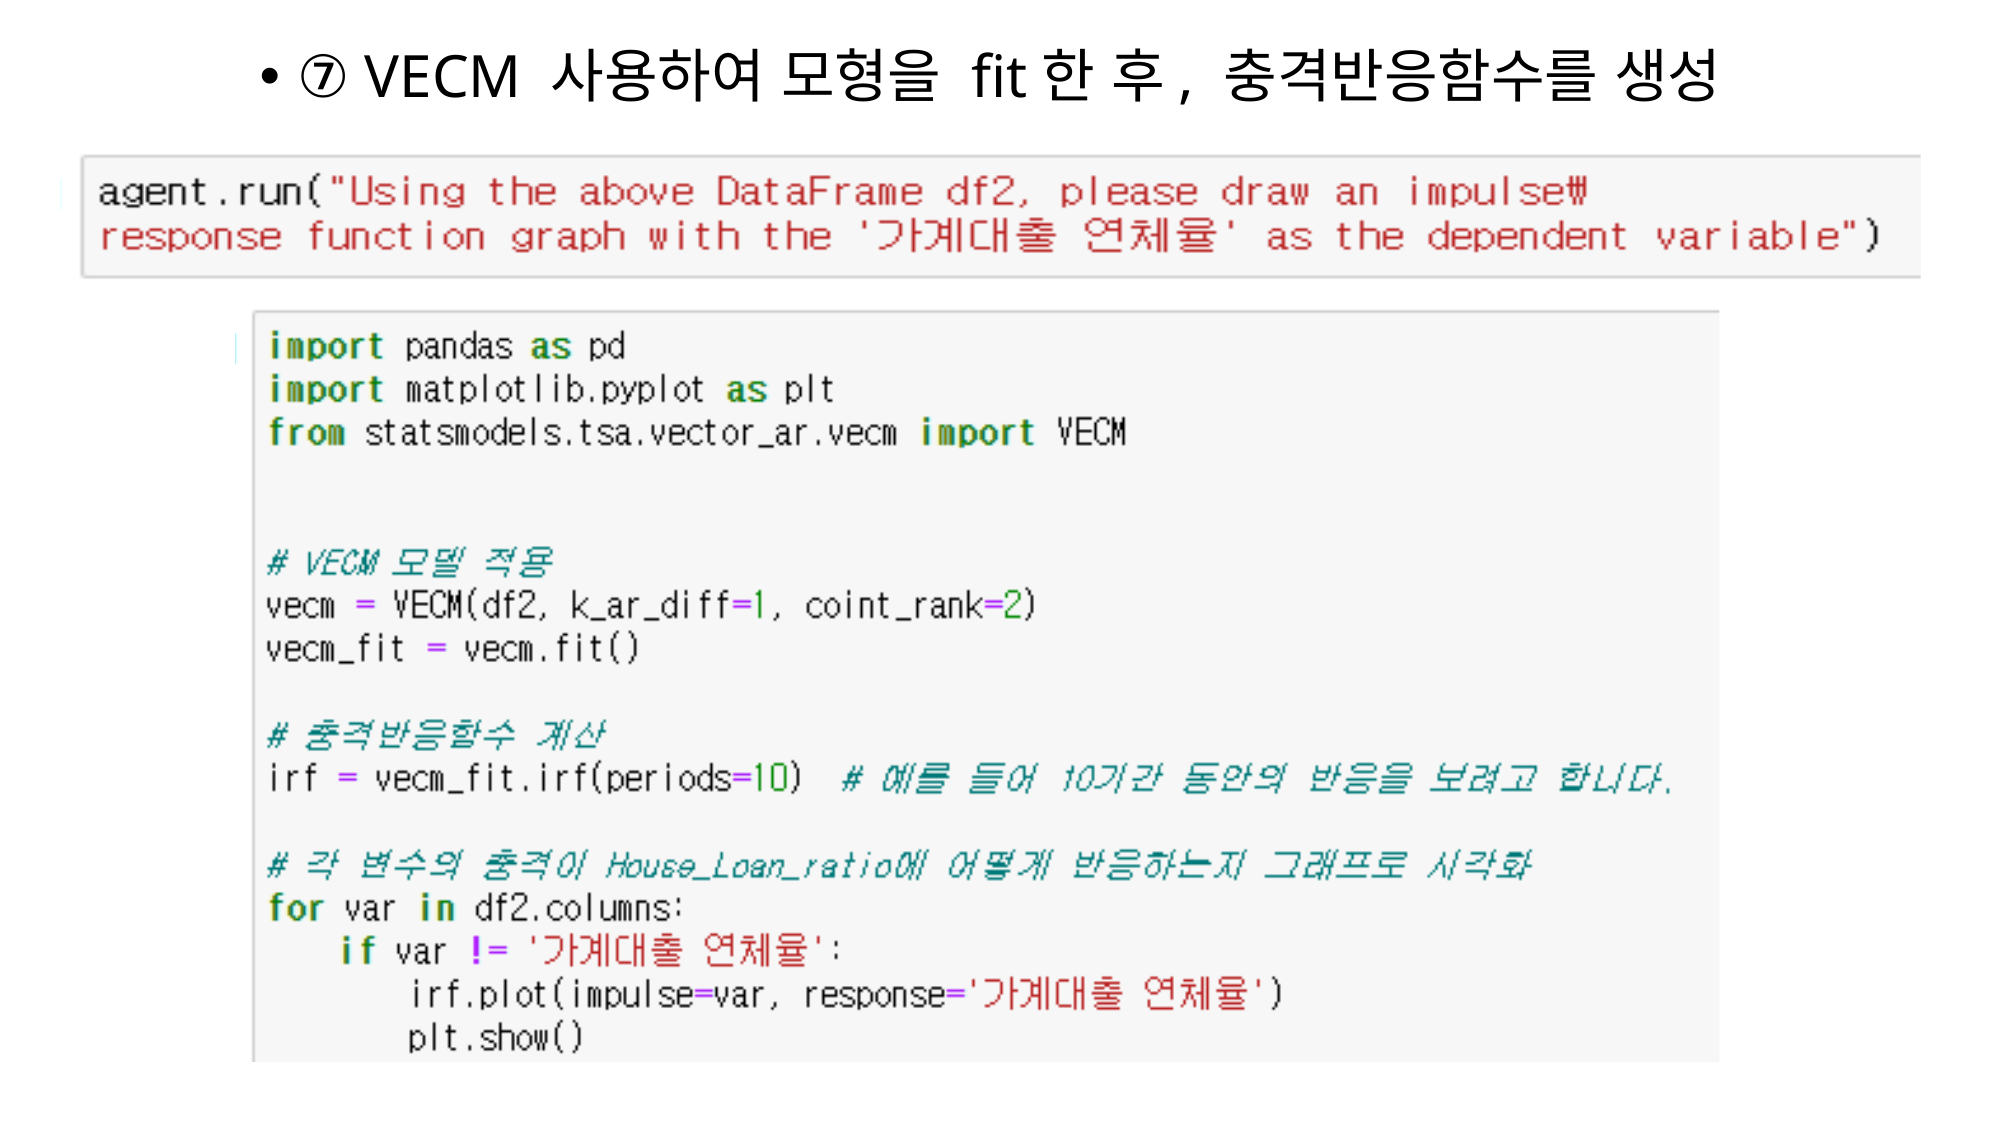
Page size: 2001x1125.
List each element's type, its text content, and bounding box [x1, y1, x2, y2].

picture [235, 301, 1720, 1062]
text_box ⑦ VECM 사용하여 모형을 fit한 후, 충격반응함수를 생성 [127, 39, 1853, 131]
picture [60, 149, 1921, 283]
